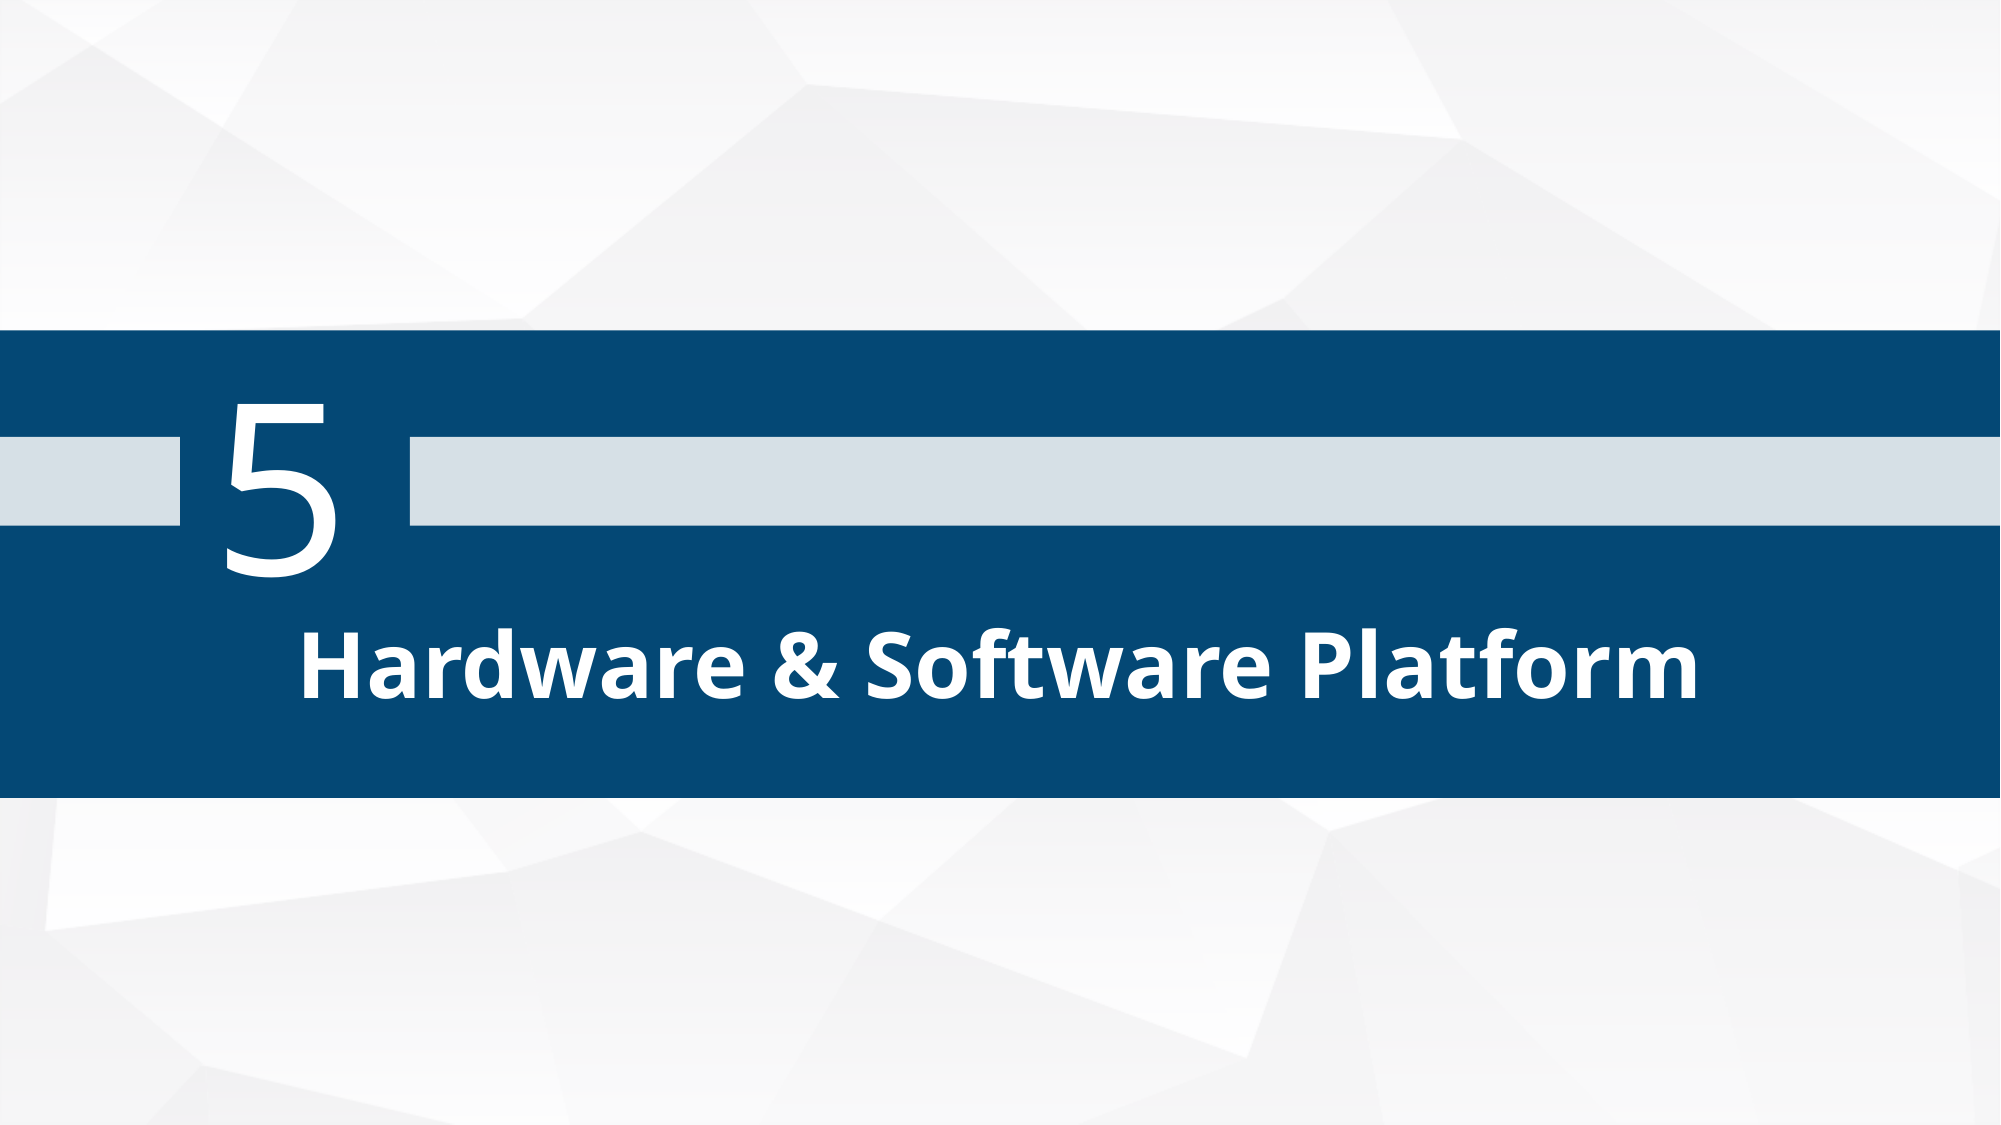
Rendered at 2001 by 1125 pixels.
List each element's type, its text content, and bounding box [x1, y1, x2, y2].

text_box [0, 436, 155, 527]
text_box [0, 329, 2000, 799]
text_box 5 [155, 328, 408, 599]
text_box Hardware & Software Platform [15, 599, 1984, 725]
text_box [409, 436, 2000, 527]
picture [0, 0, 2001, 1125]
